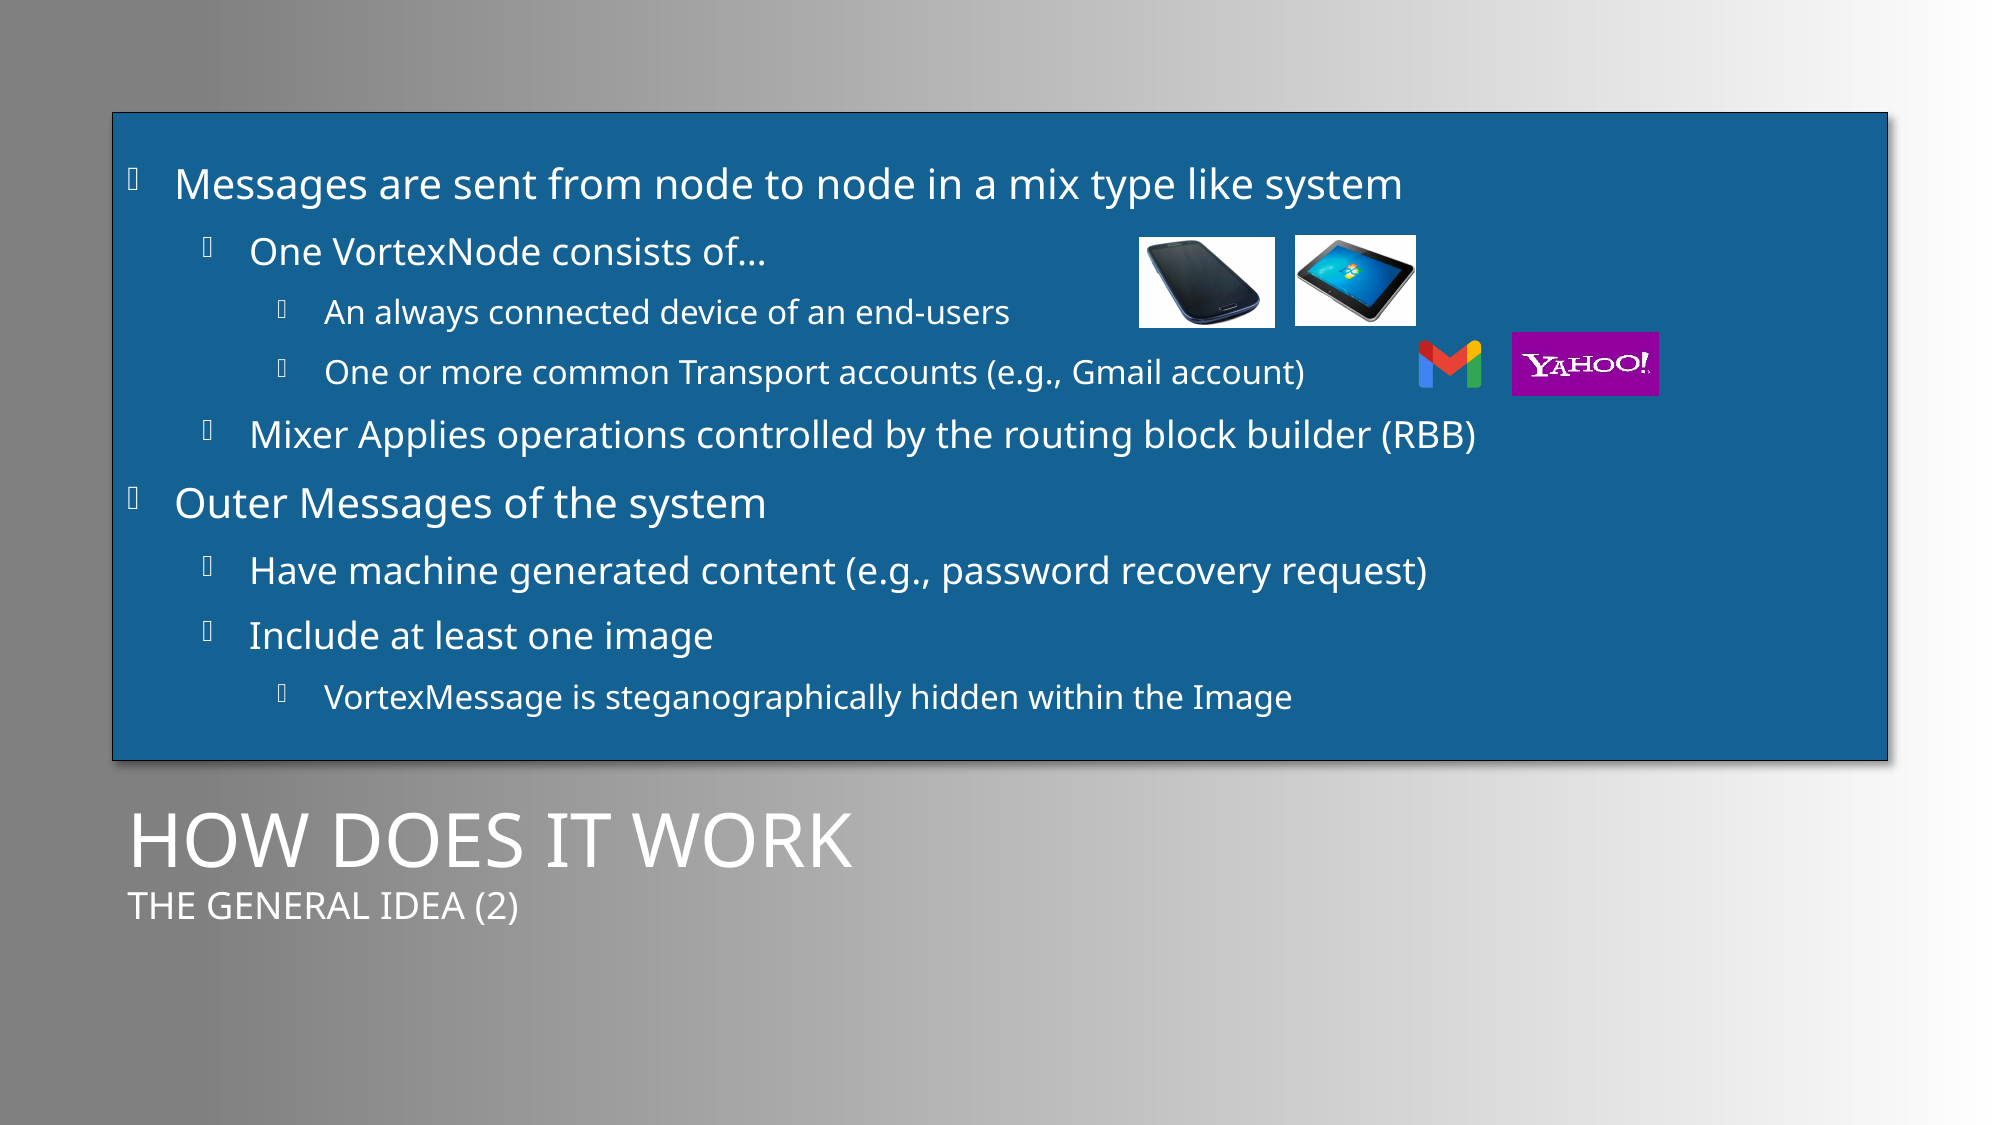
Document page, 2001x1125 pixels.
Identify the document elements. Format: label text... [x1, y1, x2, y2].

picture [1405, 339, 1494, 390]
picture [1138, 237, 1275, 328]
title How does it work The general idea (2) [112, 769, 1513, 984]
picture [1295, 234, 1416, 326]
picture [1511, 331, 1659, 396]
list Messages are sent from node to node in a mix type like system One VortexNode consists of… An always connected device of an end-users One or more common Transport accounts (e.g., Gmail account) Mixer Applies operations controlled by the routing block builder (RBB) Outer Messages of the system Have machine generated content (e.g., password recovery request) Include at least one image VortexMessage is steganographically hidden within the Image [112, 112, 1888, 761]
